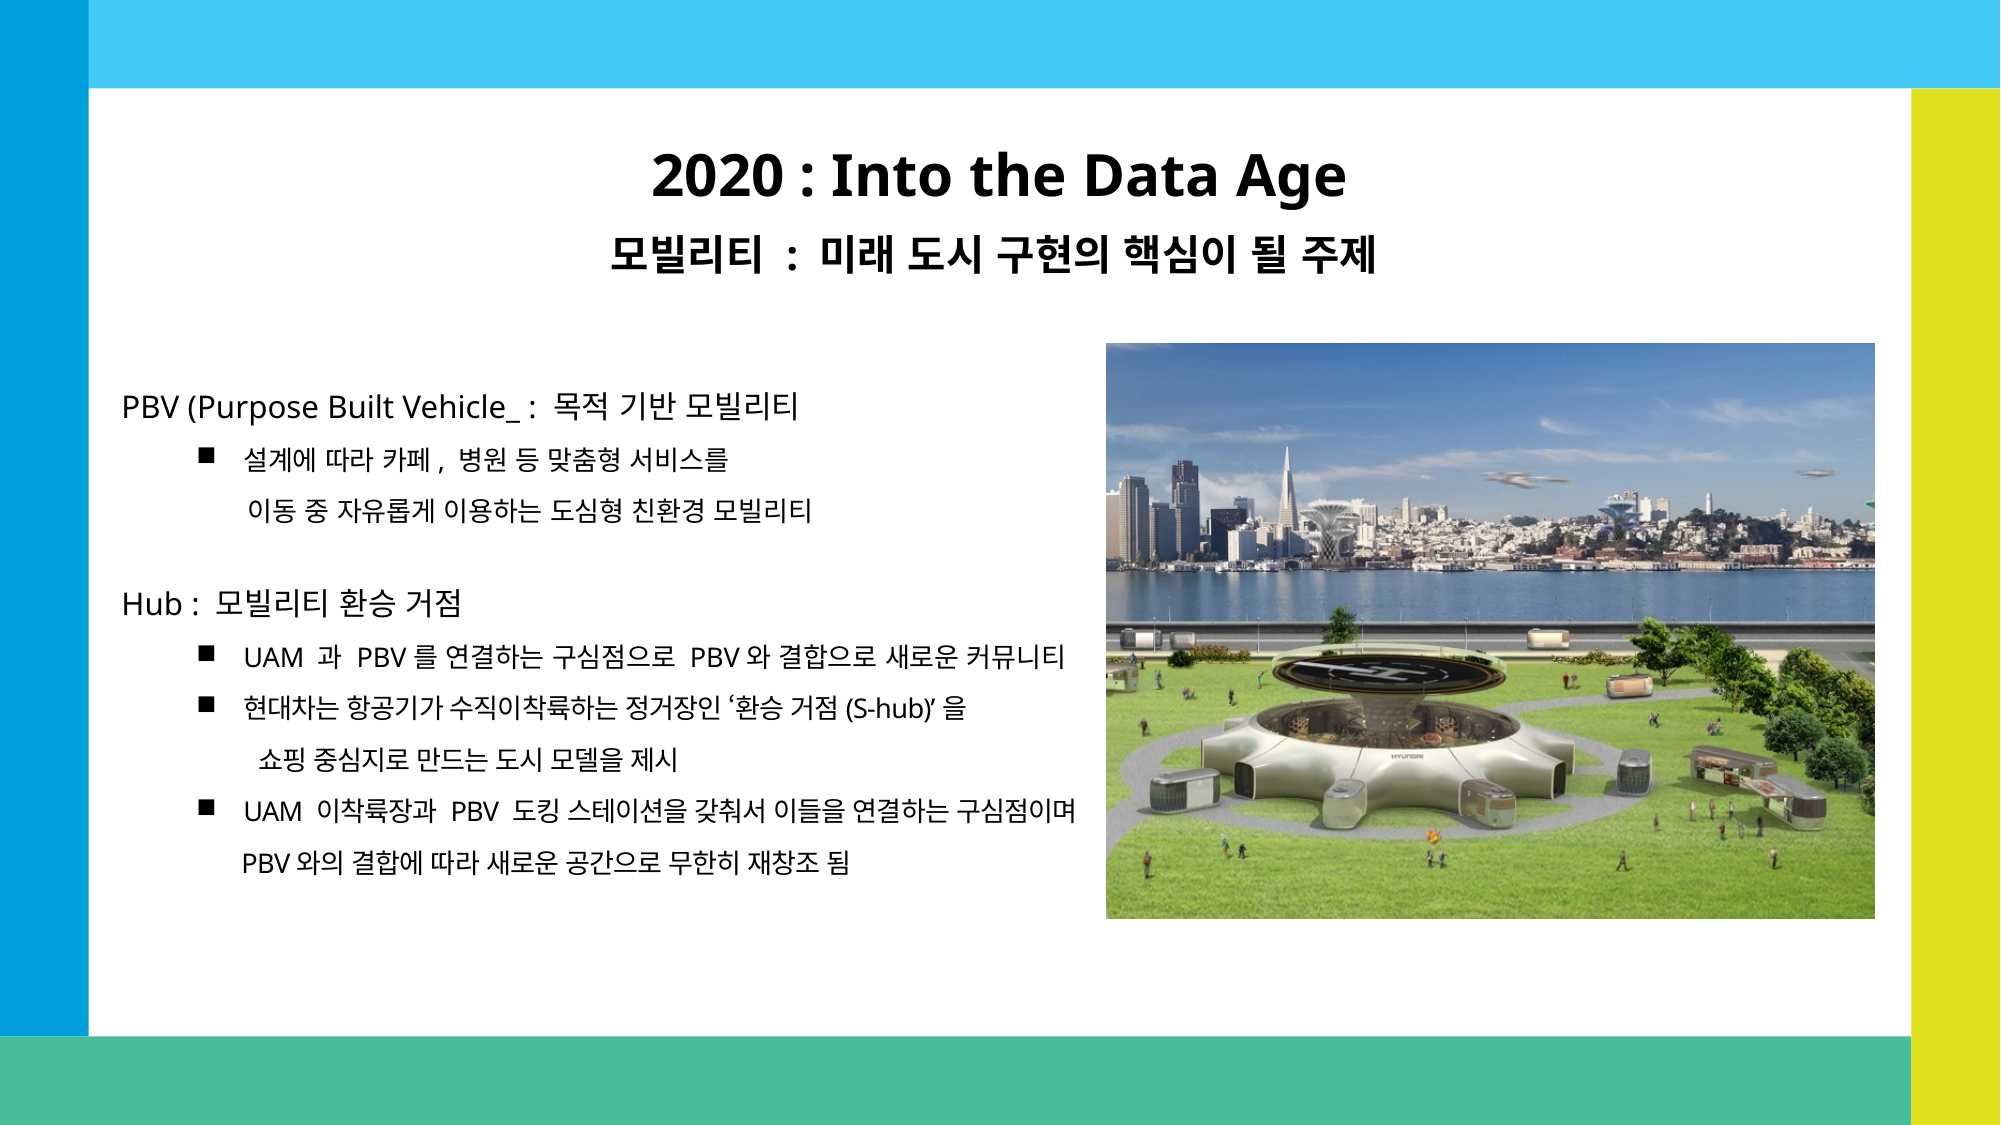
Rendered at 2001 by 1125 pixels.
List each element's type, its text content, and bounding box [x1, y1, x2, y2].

text_box [0, 1035, 1910, 1125]
text_box [1910, 87, 2000, 1125]
text_box 모빌리티 : 미래 도시 구현의 핵심이 될 주제 [595, 217, 1394, 286]
text_box [90, 0, 2000, 89]
text_box [0, 0, 90, 1035]
text_box 2020 : Into the Data Age [636, 126, 1363, 216]
picture [1106, 343, 1875, 919]
text_box Hub : 모빌리티 환승 거점 UAM 과 PBV를 연결하는 구심점으로 PBV와 결합으로 새로운 커뮤니티 현대차는 항공기가 수직이착륙하는 정거장인 ‘환승 거점(S-hub)’을 쇼핑 중심지로 만드는 도시 모델을 제시 UAM 이착륙장과 PBV 도킹 스테이션을 갖춰서 이들을 연결하는 구심점이며 PBV와의 결합에 따라 새로운 공간으로 무한히 재창조 됨 [106, 574, 1106, 886]
text_box PBV (Purpose Built Vehicle_ : 목적 기반 모빌리티 설계에 따라 카페, 병원 등 맞춤형 서비스를 이동 중 자유롭게 이용하는 도심형 친환경 모빌리티 [106, 376, 1106, 535]
